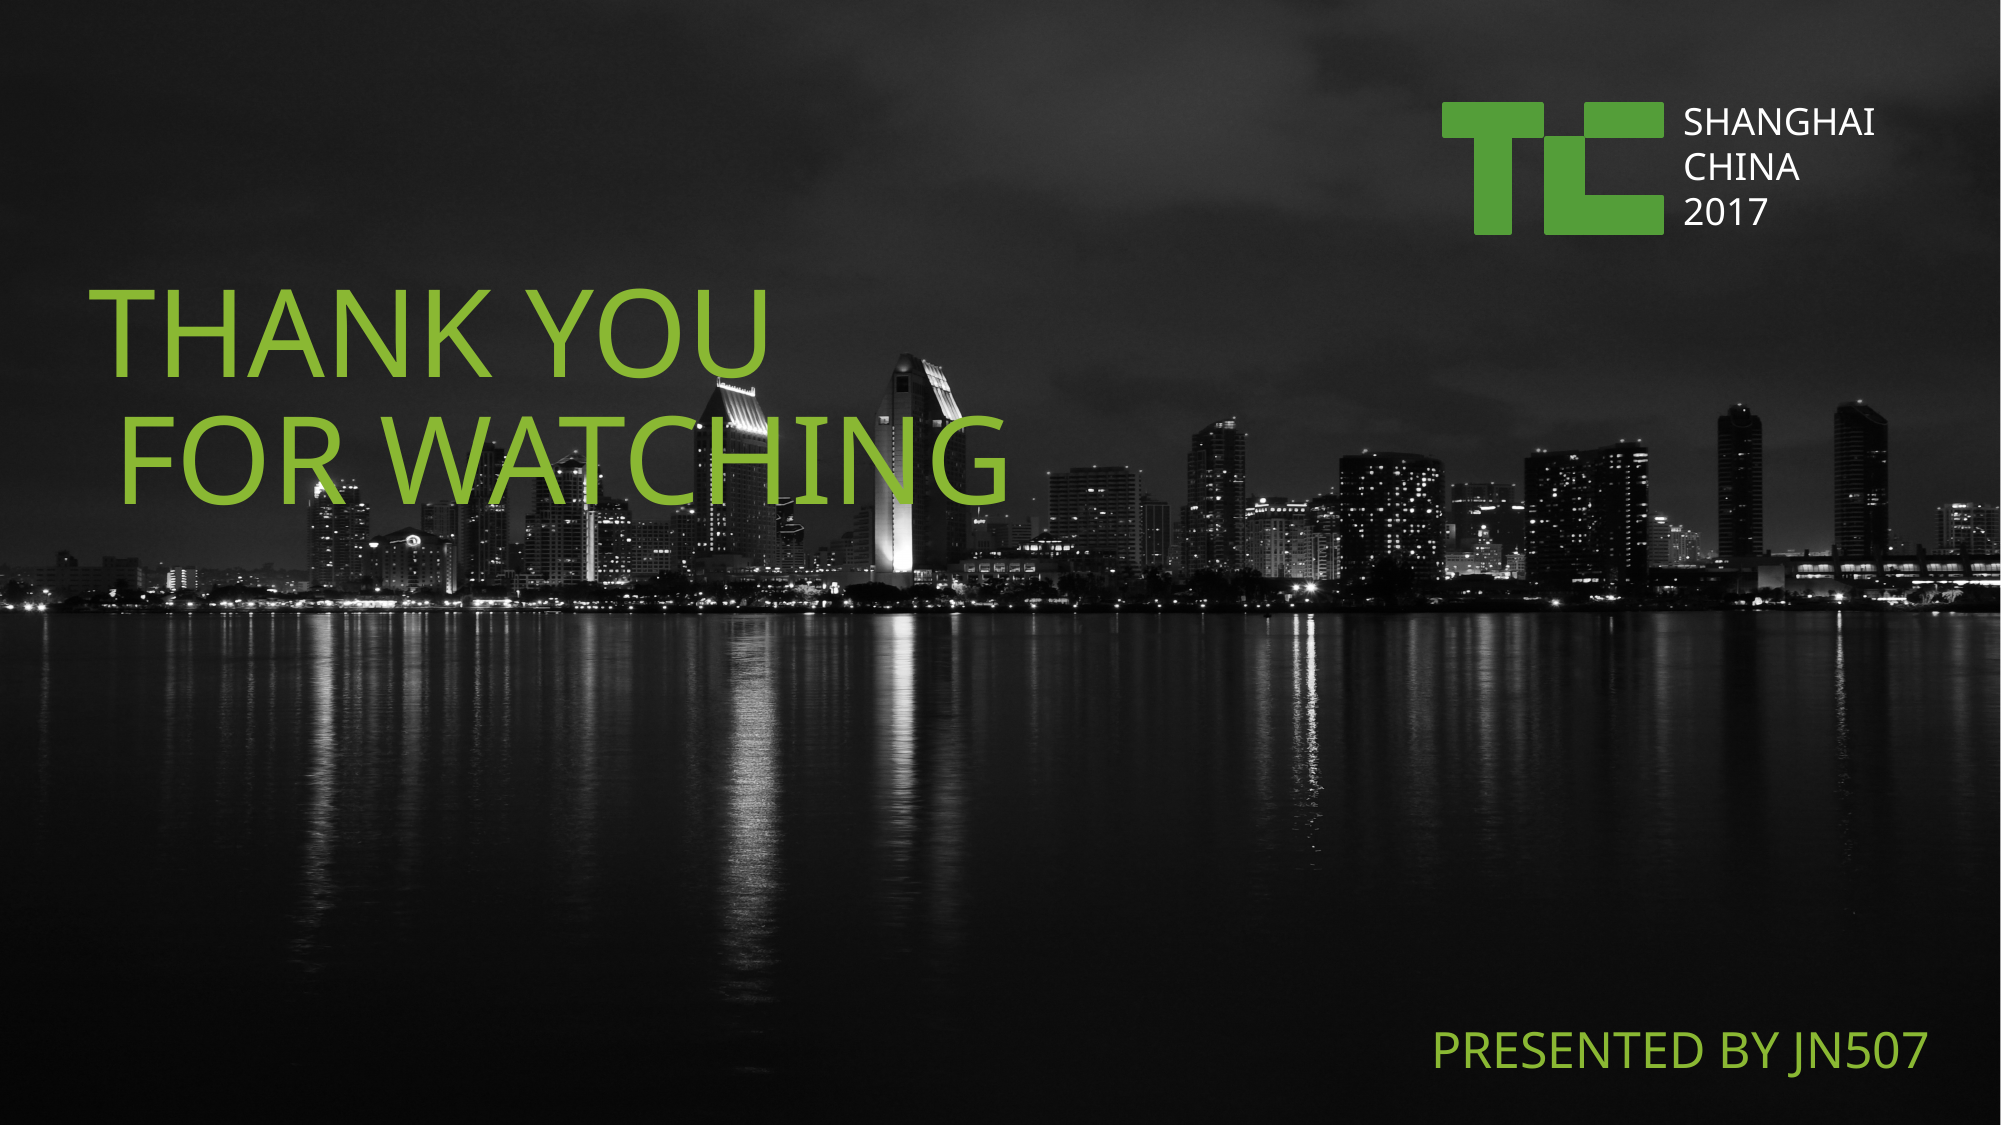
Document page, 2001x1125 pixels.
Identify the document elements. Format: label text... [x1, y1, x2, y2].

text_box THANK YOU [74, 247, 793, 410]
picture [0, 0, 2001, 1125]
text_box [1443, 90, 1940, 243]
text_box PRESENTED BY JN507 [1416, 1044, 2001, 1086]
text_box FOR WATCHING [98, 375, 1031, 537]
